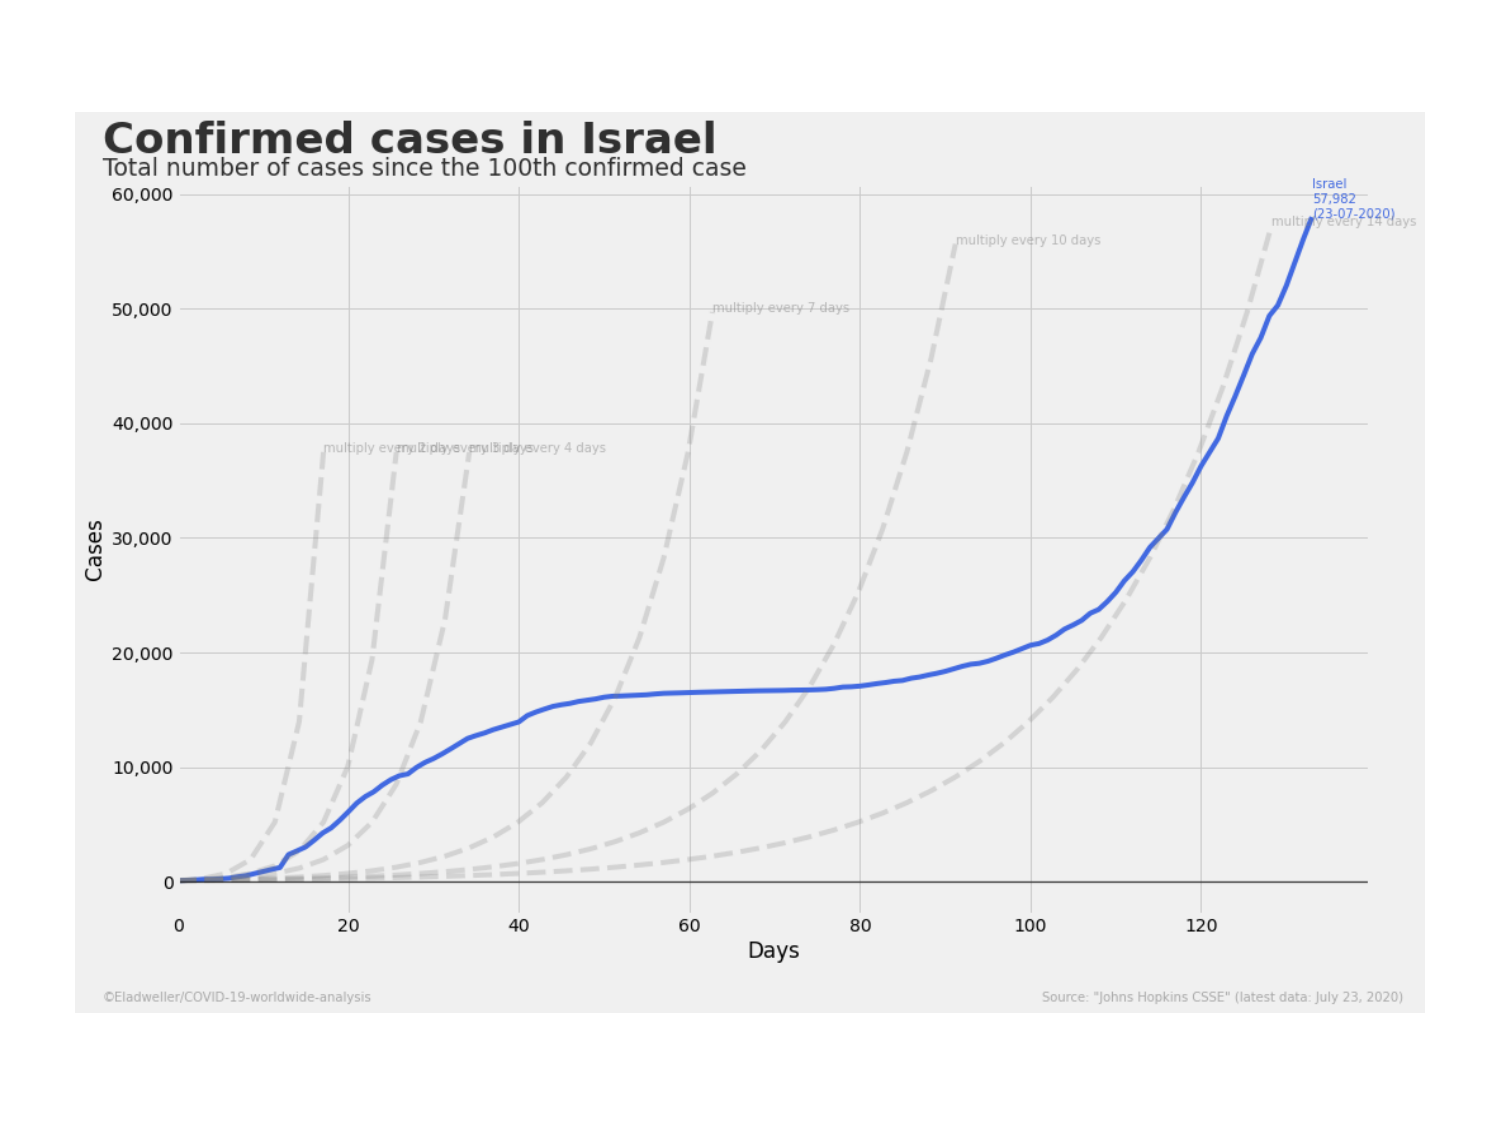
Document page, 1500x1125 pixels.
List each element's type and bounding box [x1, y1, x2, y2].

picture [74, 112, 1426, 1013]
